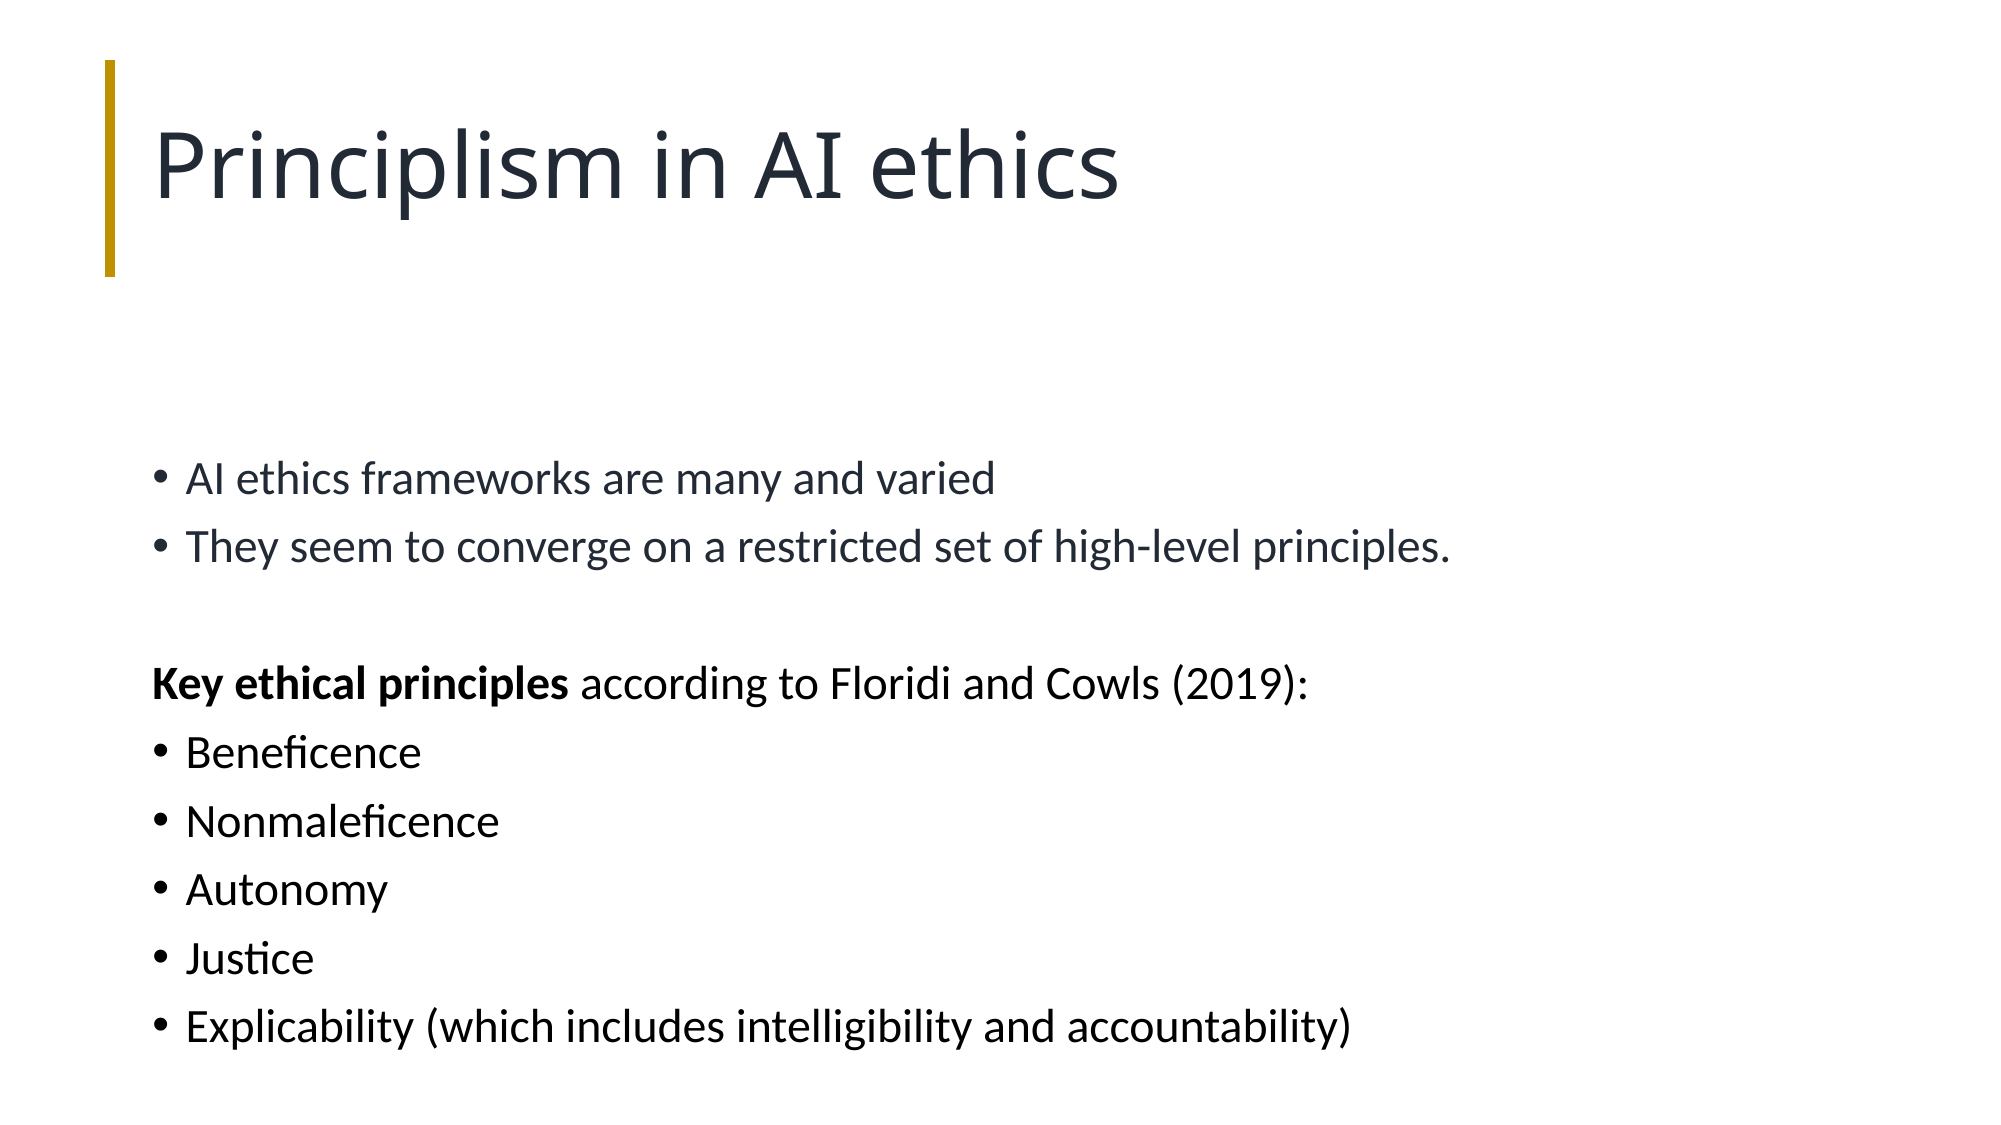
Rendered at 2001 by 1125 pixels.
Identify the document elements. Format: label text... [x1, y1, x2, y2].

list AI ethics frameworks are many and varied They seem to converge on a restricted set of high-level principles. Key ethical principles according to Floridi and Cowls (2019): Beneficence Nonmaleficence Autonomy Justice Explicability (which includes intelligibility and accountability) [137, 371, 1863, 1066]
title Principlism in AI ethics [137, 59, 1863, 278]
